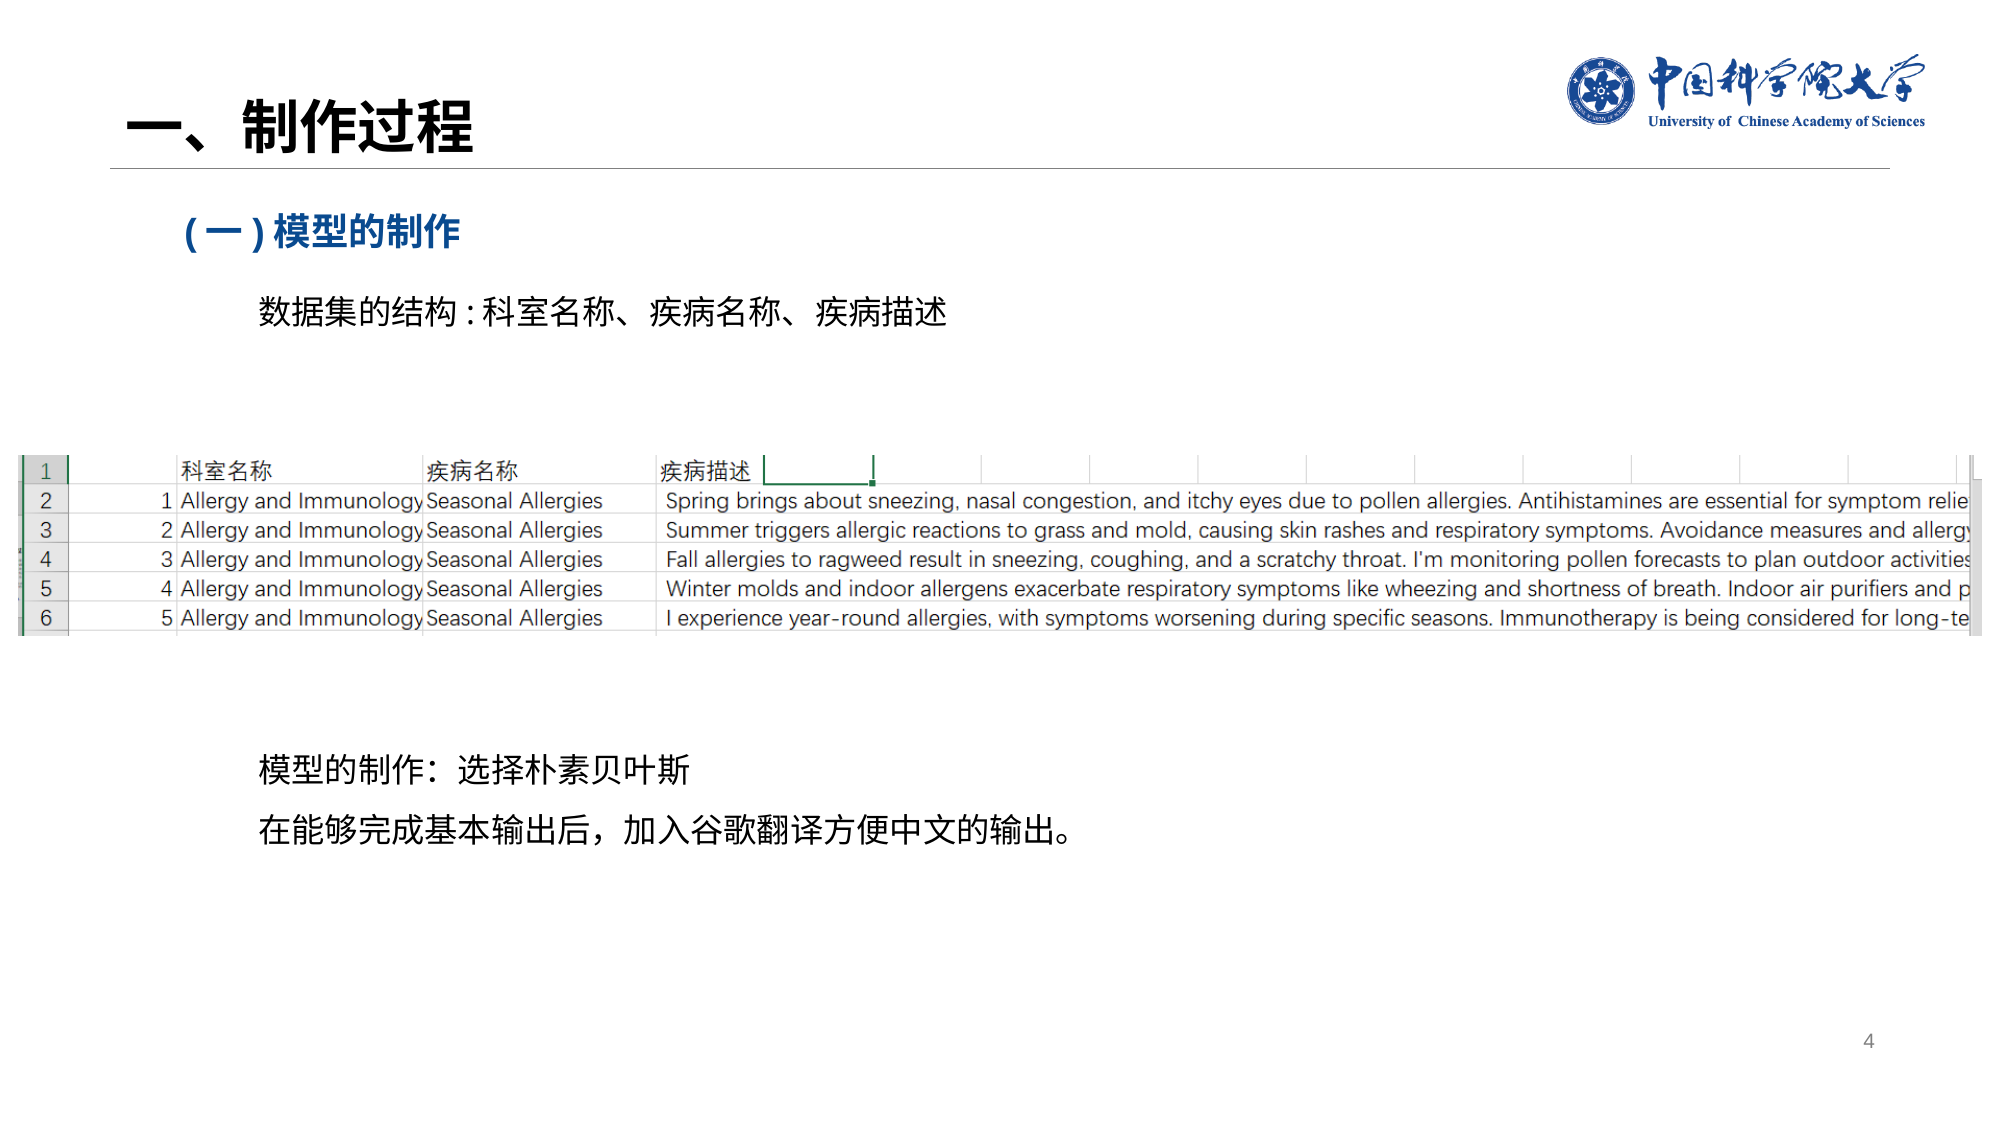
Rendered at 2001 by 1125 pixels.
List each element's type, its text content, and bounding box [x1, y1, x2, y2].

picture [18, 455, 1982, 636]
text_box 模型的制作：选择朴素贝叶斯 在能够完成基本输出后，加入谷歌翻译方便中文的输出。 [243, 704, 1867, 875]
slide_number 4 [1412, 1023, 1890, 1058]
picture [1890, 54, 1925, 129]
text_box 数据集的结构:科室名称、疾病名称、疾病描述 [243, 216, 1867, 387]
title 一、制作过程 [109, 0, 1890, 169]
text_box (一)模型的制作 [169, 200, 1327, 261]
